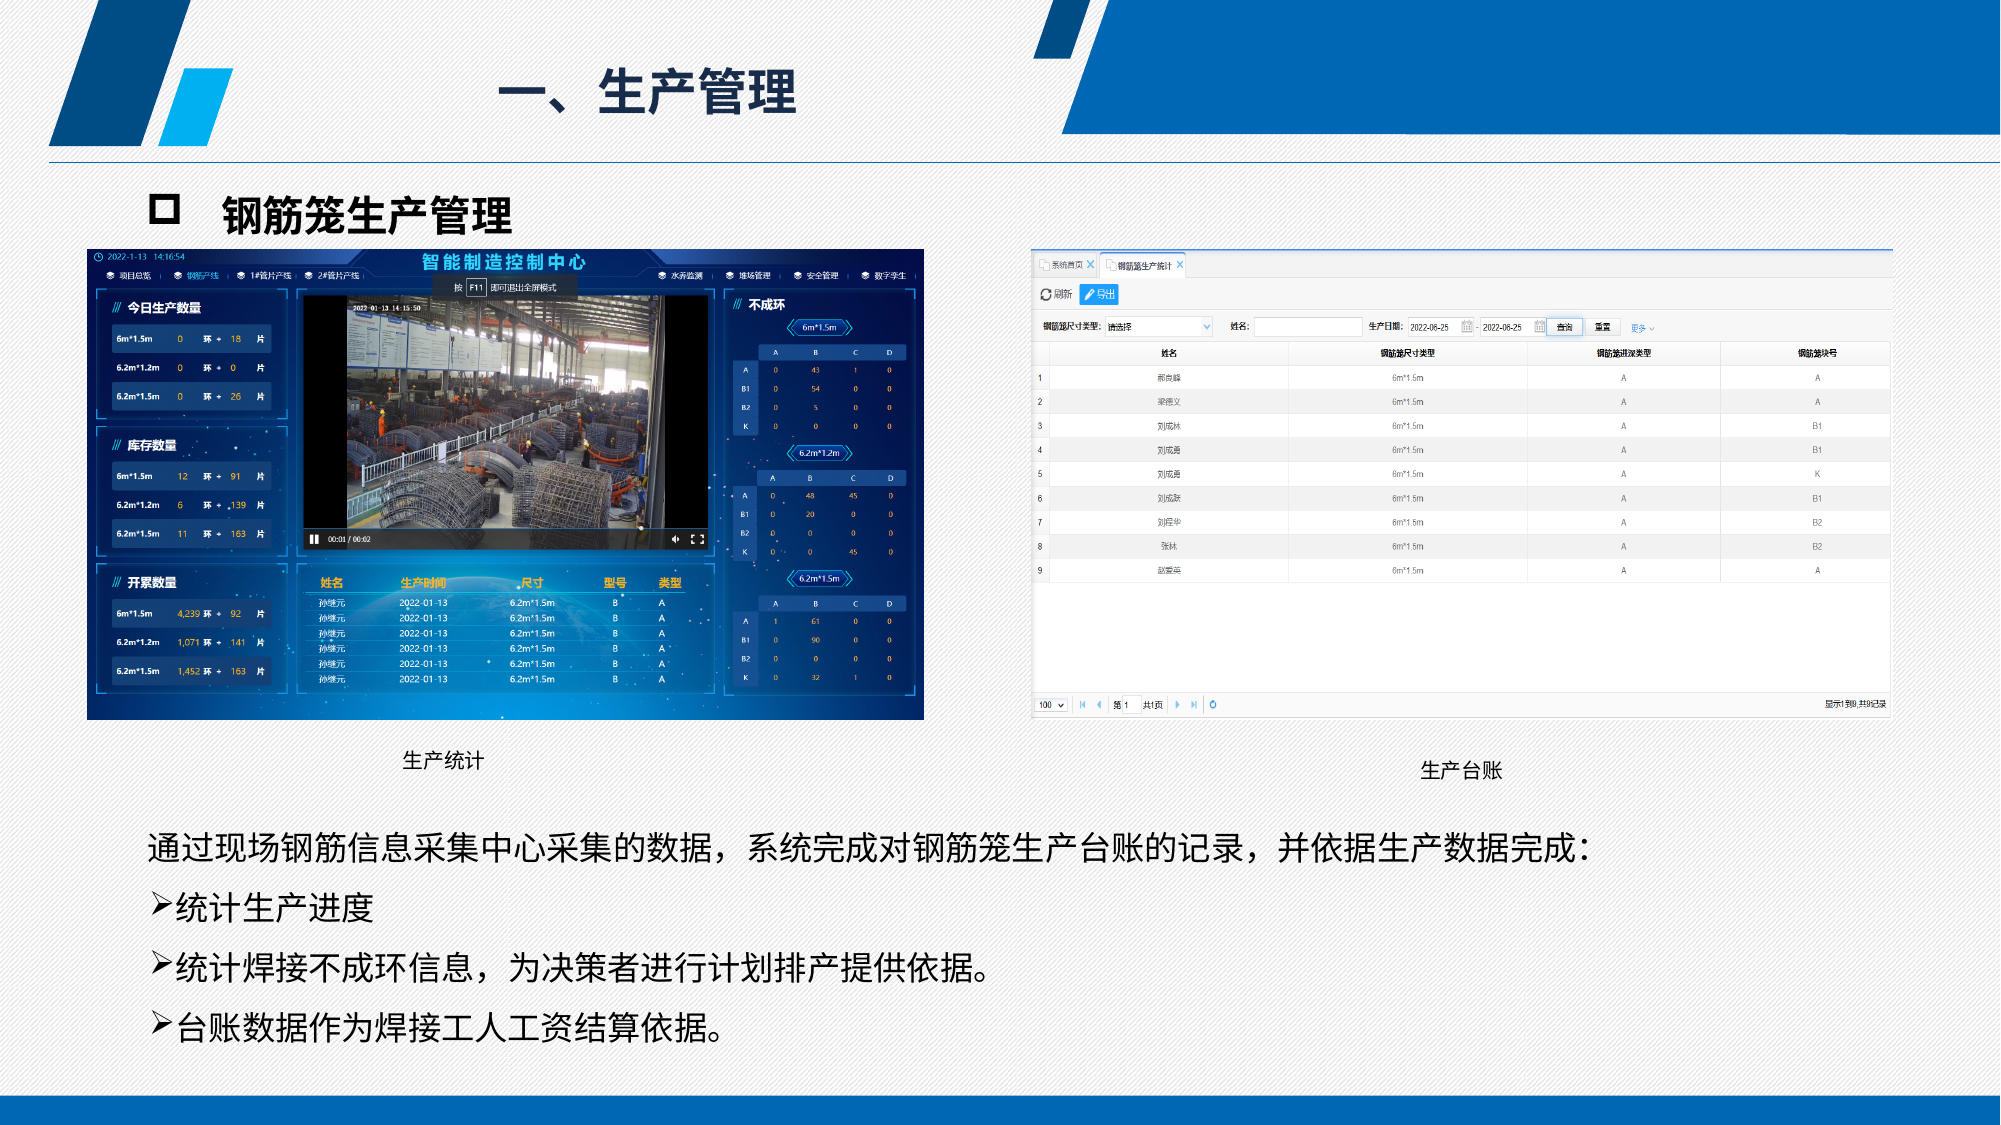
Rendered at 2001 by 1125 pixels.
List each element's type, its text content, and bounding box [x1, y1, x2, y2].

text_box 通过现场钢筋信息采集中心采集的数据，系统完成对钢筋笼生产台账的记录，并依据生产数据完成： 统计生产进度 统计焊接不成环信息，为决策者进行计划排产提供依据。 台账数据作为焊接工人工资结算依据。 [87, 799, 1919, 1055]
text_box 钢筋笼生产管理 [146, 190, 738, 241]
text_box 生产台账 [1405, 749, 1519, 790]
text_box 生产统计 [387, 739, 501, 780]
picture [0, 0, 2001, 1125]
text_box 一、生产管理 [249, 49, 1046, 130]
